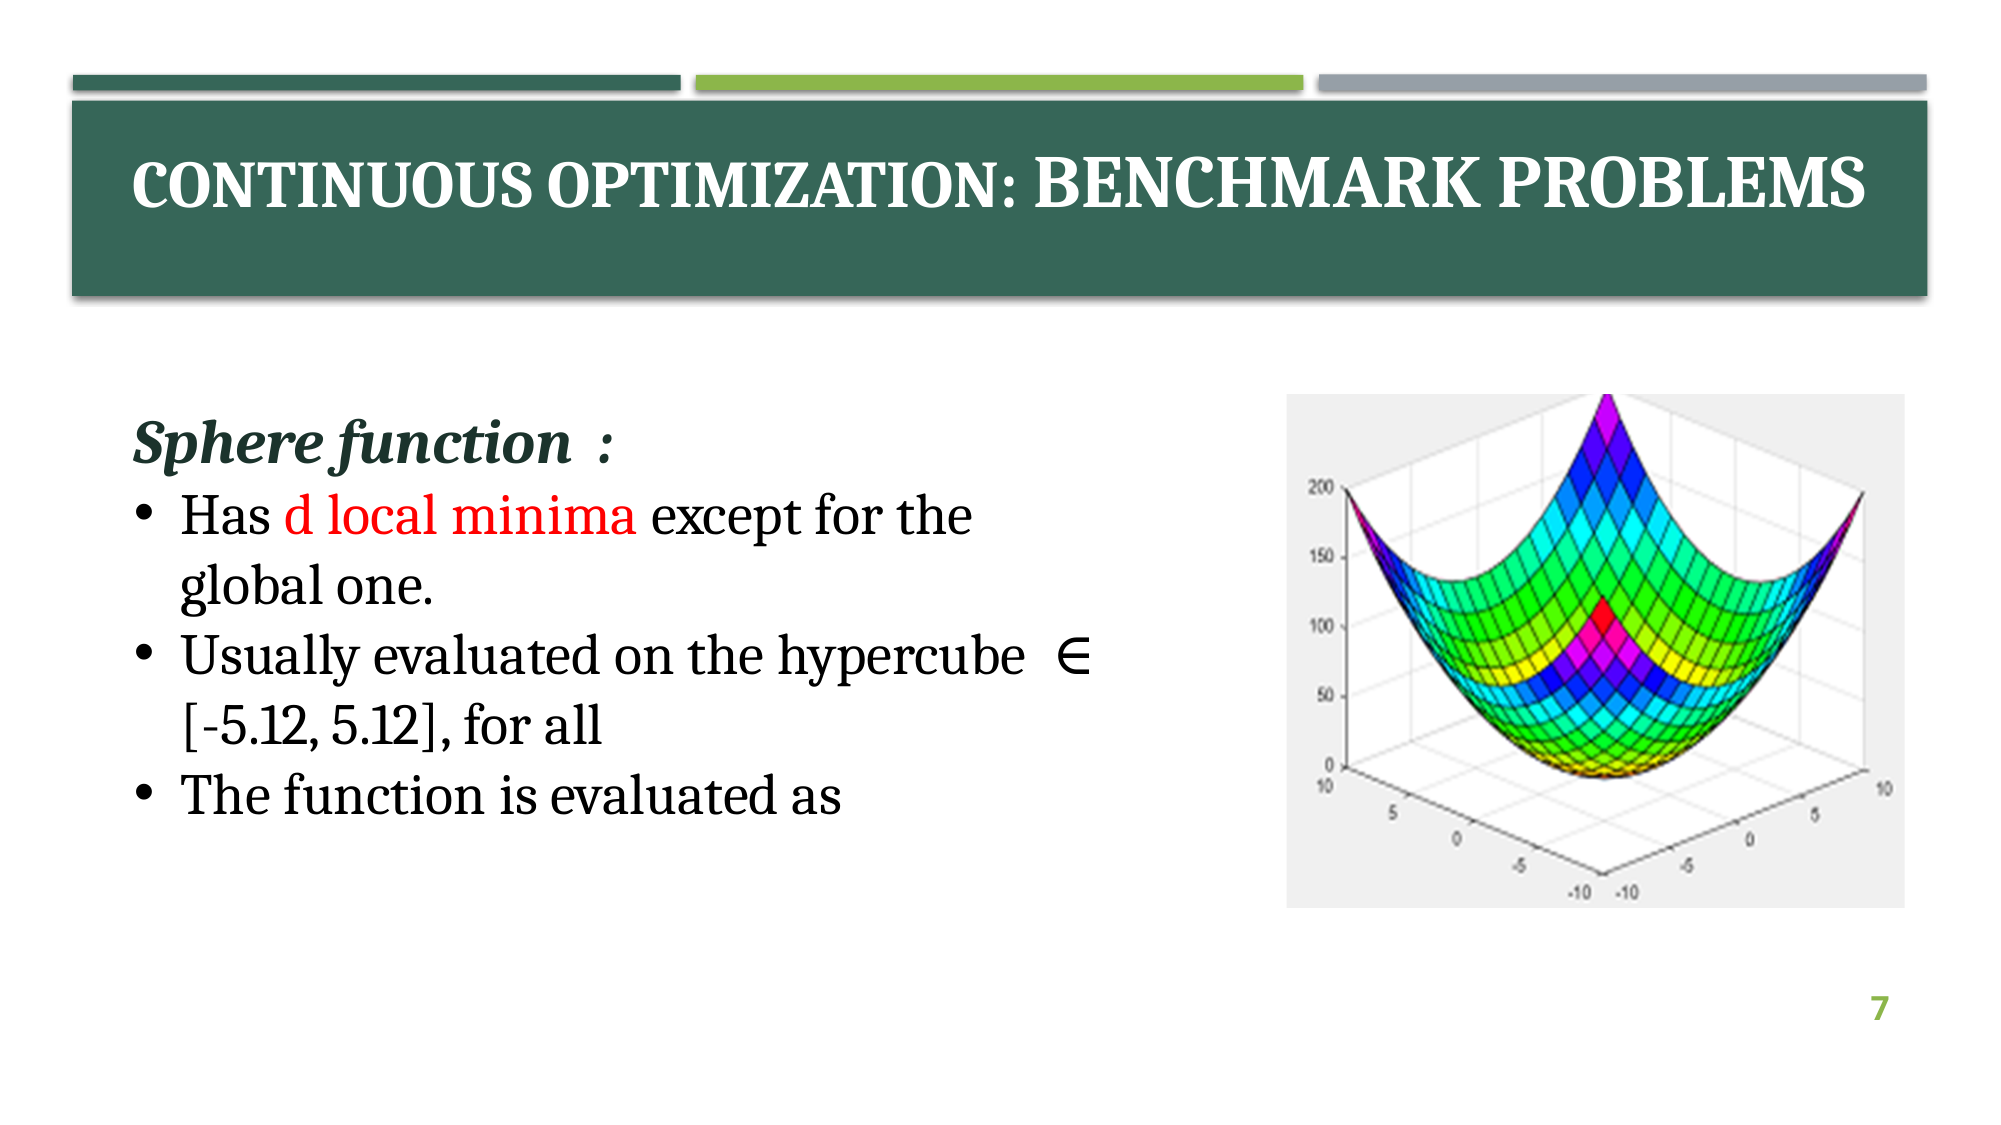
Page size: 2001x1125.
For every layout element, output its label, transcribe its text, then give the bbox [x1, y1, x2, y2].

slide_number 7 [1732, 977, 1905, 1037]
title Continuous Optimization: Benchmark Problems [95, 63, 1905, 231]
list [1286, 393, 1906, 909]
